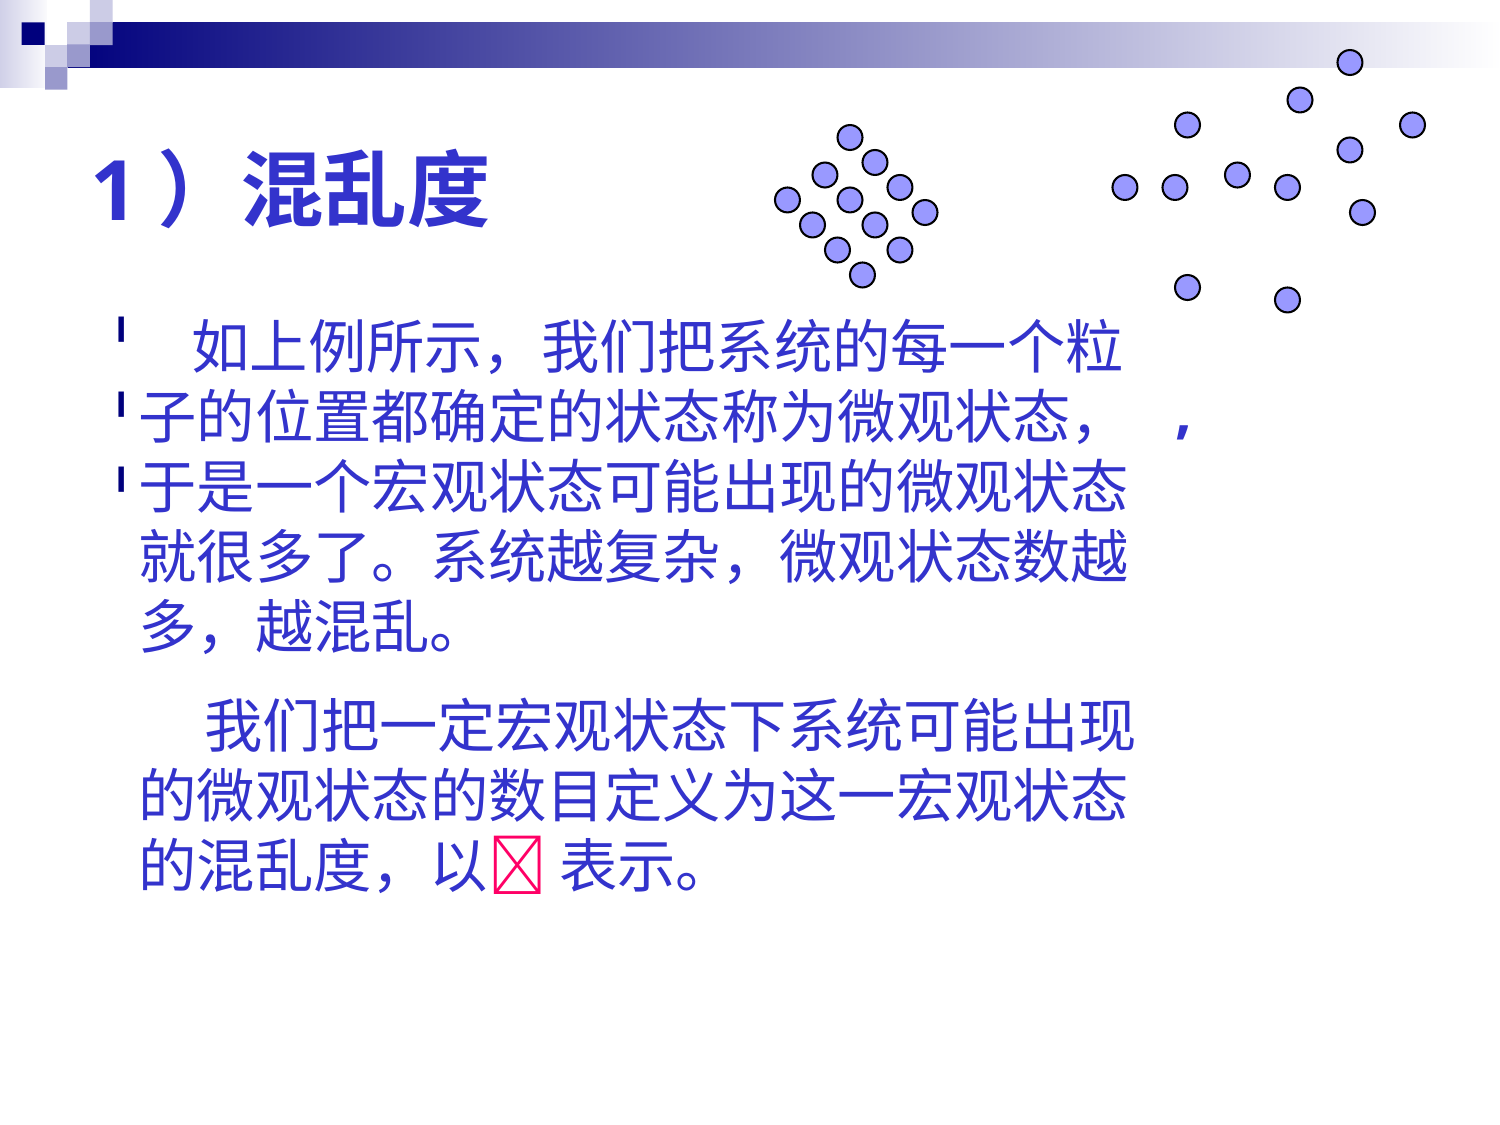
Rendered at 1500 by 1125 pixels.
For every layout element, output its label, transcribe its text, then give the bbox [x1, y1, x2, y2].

text_box [825, 237, 850, 263]
text_box 如上例所示，我们把系统的每一个粒子的位置都确定的状态称为微观状态，于是一个宏观状态可能出现的微观状态就很多了。系统越复杂，微观状态数越多，越混乱。 我们把一定宏观状态下系统可能出现的微观状态的数目定义为这一宏观状态的混乱度，以 表示。 [123, 302, 1164, 1063]
text_box [1337, 137, 1363, 163]
text_box [1287, 87, 1313, 113]
text_box [912, 200, 938, 225]
text_box [837, 187, 863, 213]
text_box [887, 237, 913, 263]
text_box [774, 187, 800, 213]
text_box [1350, 200, 1375, 225]
text_box [1162, 174, 1188, 200]
text_box [812, 162, 838, 188]
text_box [1275, 174, 1300, 200]
text_box [1175, 112, 1201, 138]
text_box [1275, 287, 1300, 313]
text_box [849, 262, 875, 288]
text_box [1224, 162, 1250, 188]
text_box [1112, 174, 1138, 200]
text_box [1175, 275, 1201, 300]
text_box [887, 174, 913, 200]
text_box [862, 212, 888, 238]
text_box [1337, 50, 1363, 76]
list 微观状态（数） 例：将一些不同的分子放在两个格子里, 各种摆放的方式为微观状态数 分子数 可能的分 微观状态数 布方式 1 2 21 2 4 22 3 8 23 … … … 100 2100 N 2N [99, 299, 1306, 1063]
text_box [1400, 112, 1426, 138]
title 1）混乱度 [75, 75, 632, 300]
text_box [837, 125, 863, 150]
text_box [862, 149, 888, 175]
text_box [800, 212, 826, 238]
